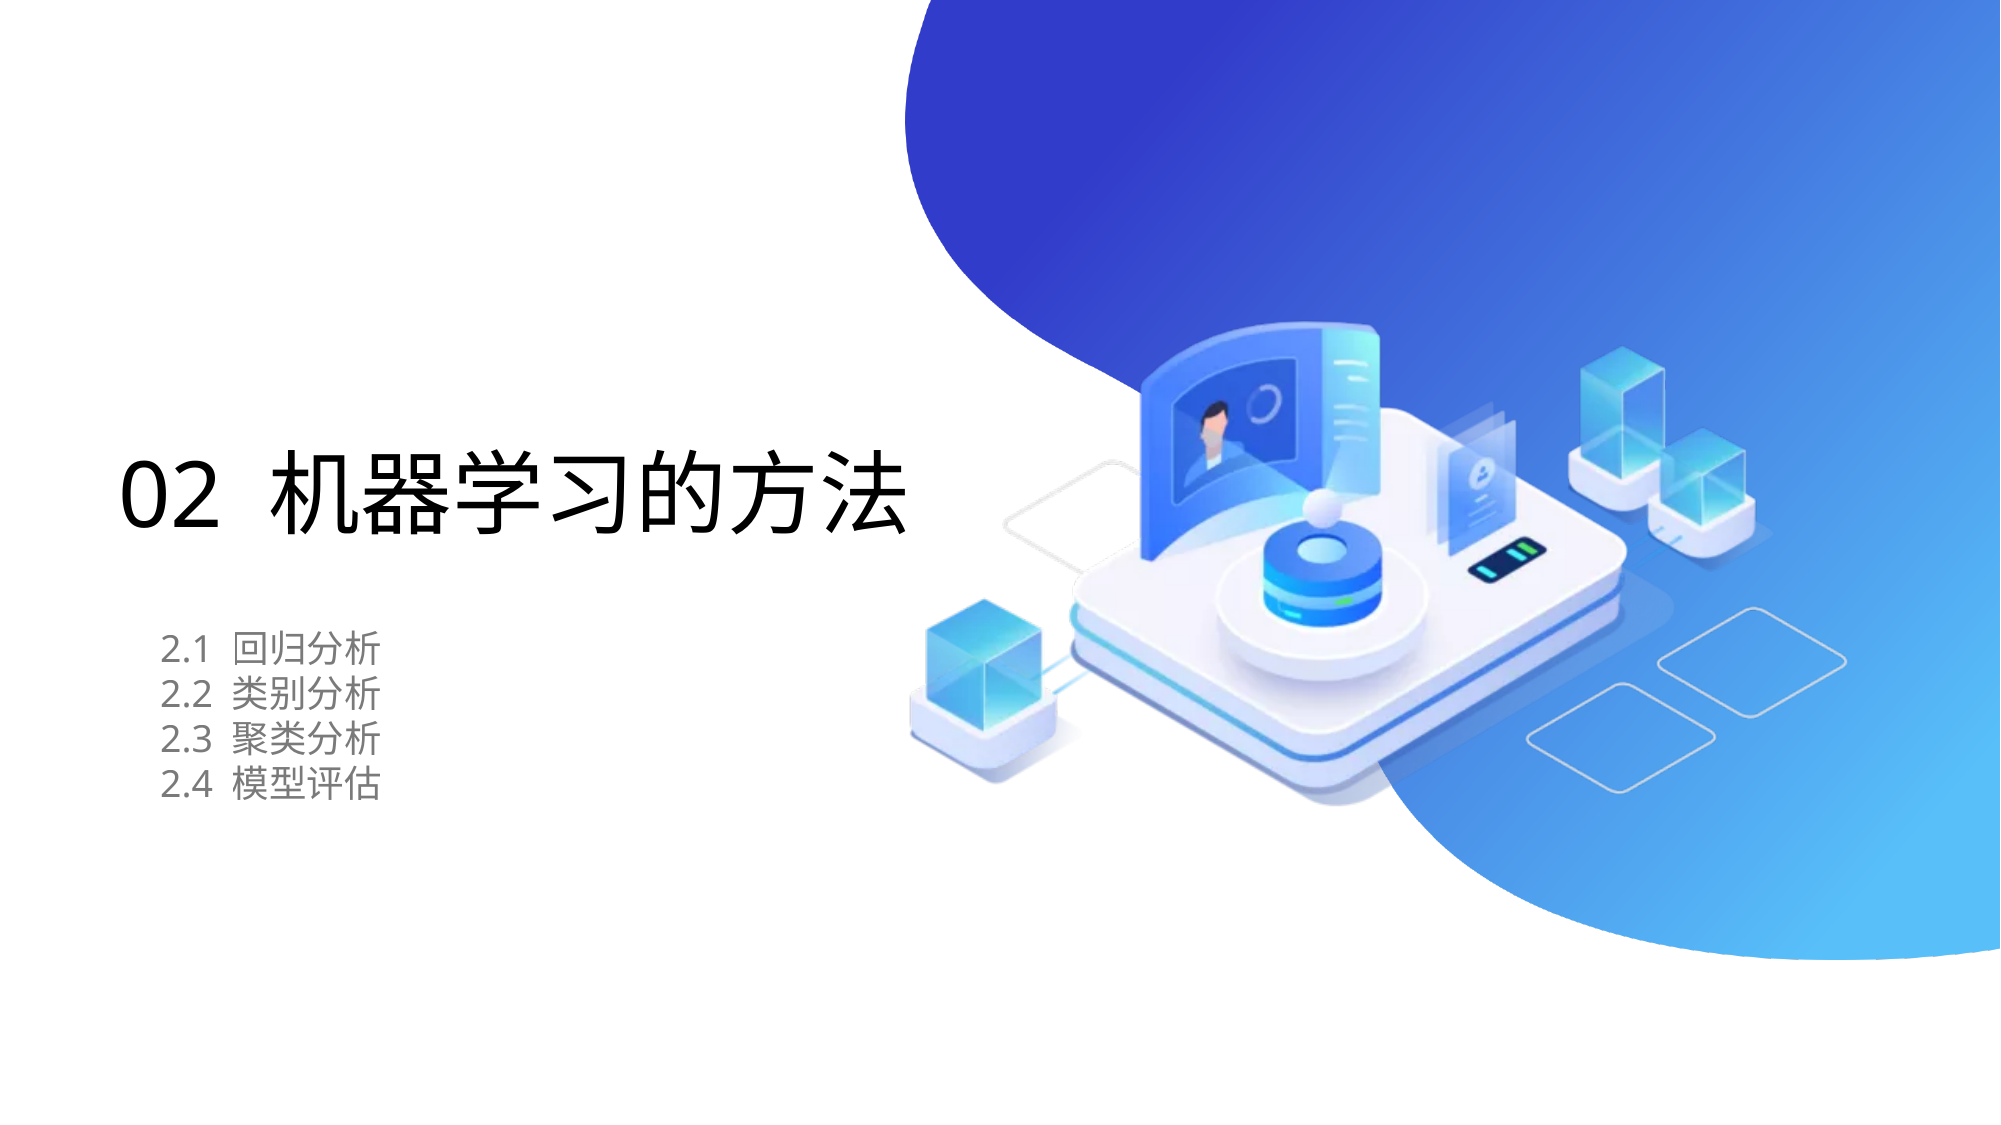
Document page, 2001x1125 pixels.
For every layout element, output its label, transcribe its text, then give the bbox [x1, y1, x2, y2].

picture [865, 0, 2000, 960]
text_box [103, 406, 865, 649]
text_box 2.1 回归分析 2.2 类别分析 2.3 聚类分析 2.4 模型评估 [145, 649, 563, 813]
